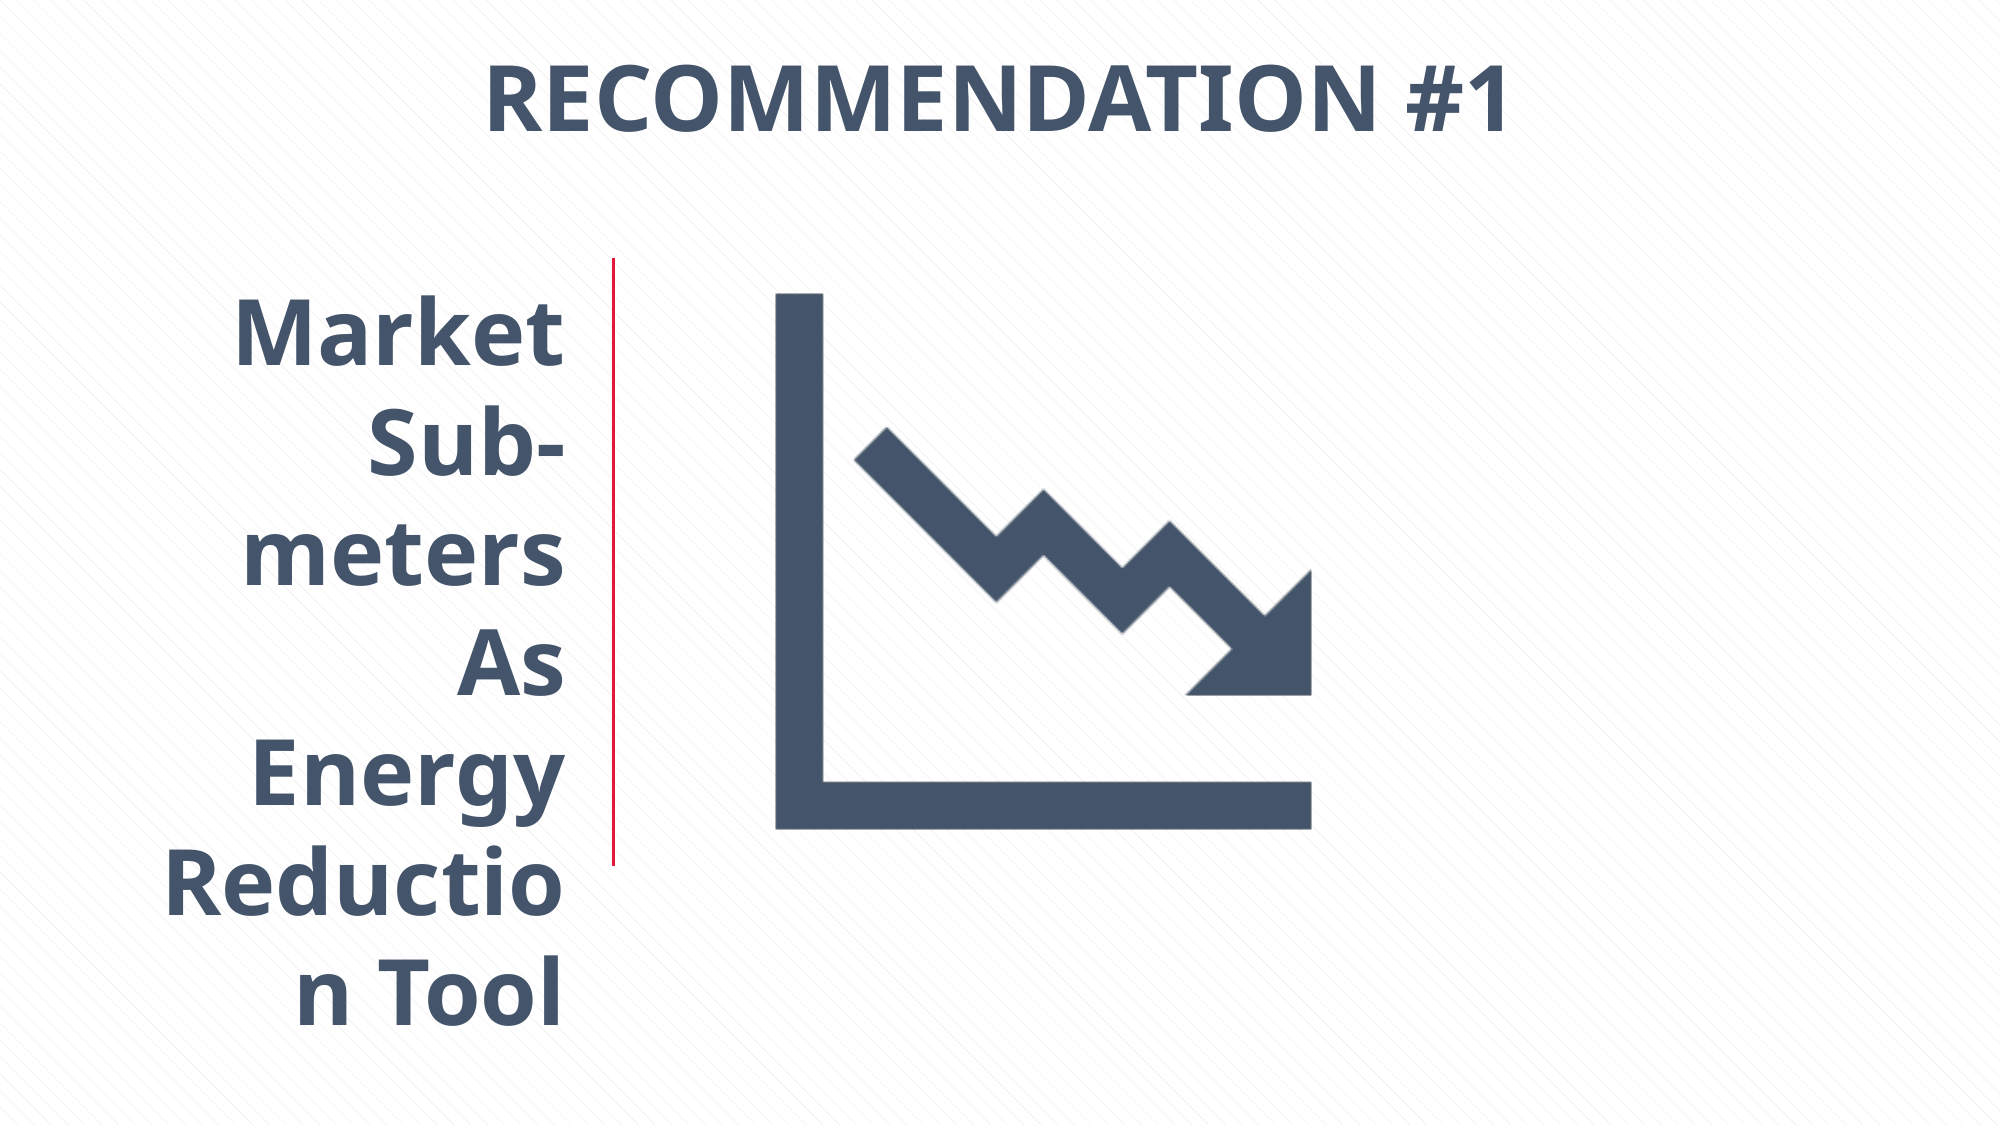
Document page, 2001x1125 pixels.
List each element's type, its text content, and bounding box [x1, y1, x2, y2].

text_box RECOMMENDATION #1 [240, 39, 1760, 150]
picture [666, 184, 1422, 940]
text_box Market Sub-meters As Energy Reduction Tool [120, 266, 581, 1097]
